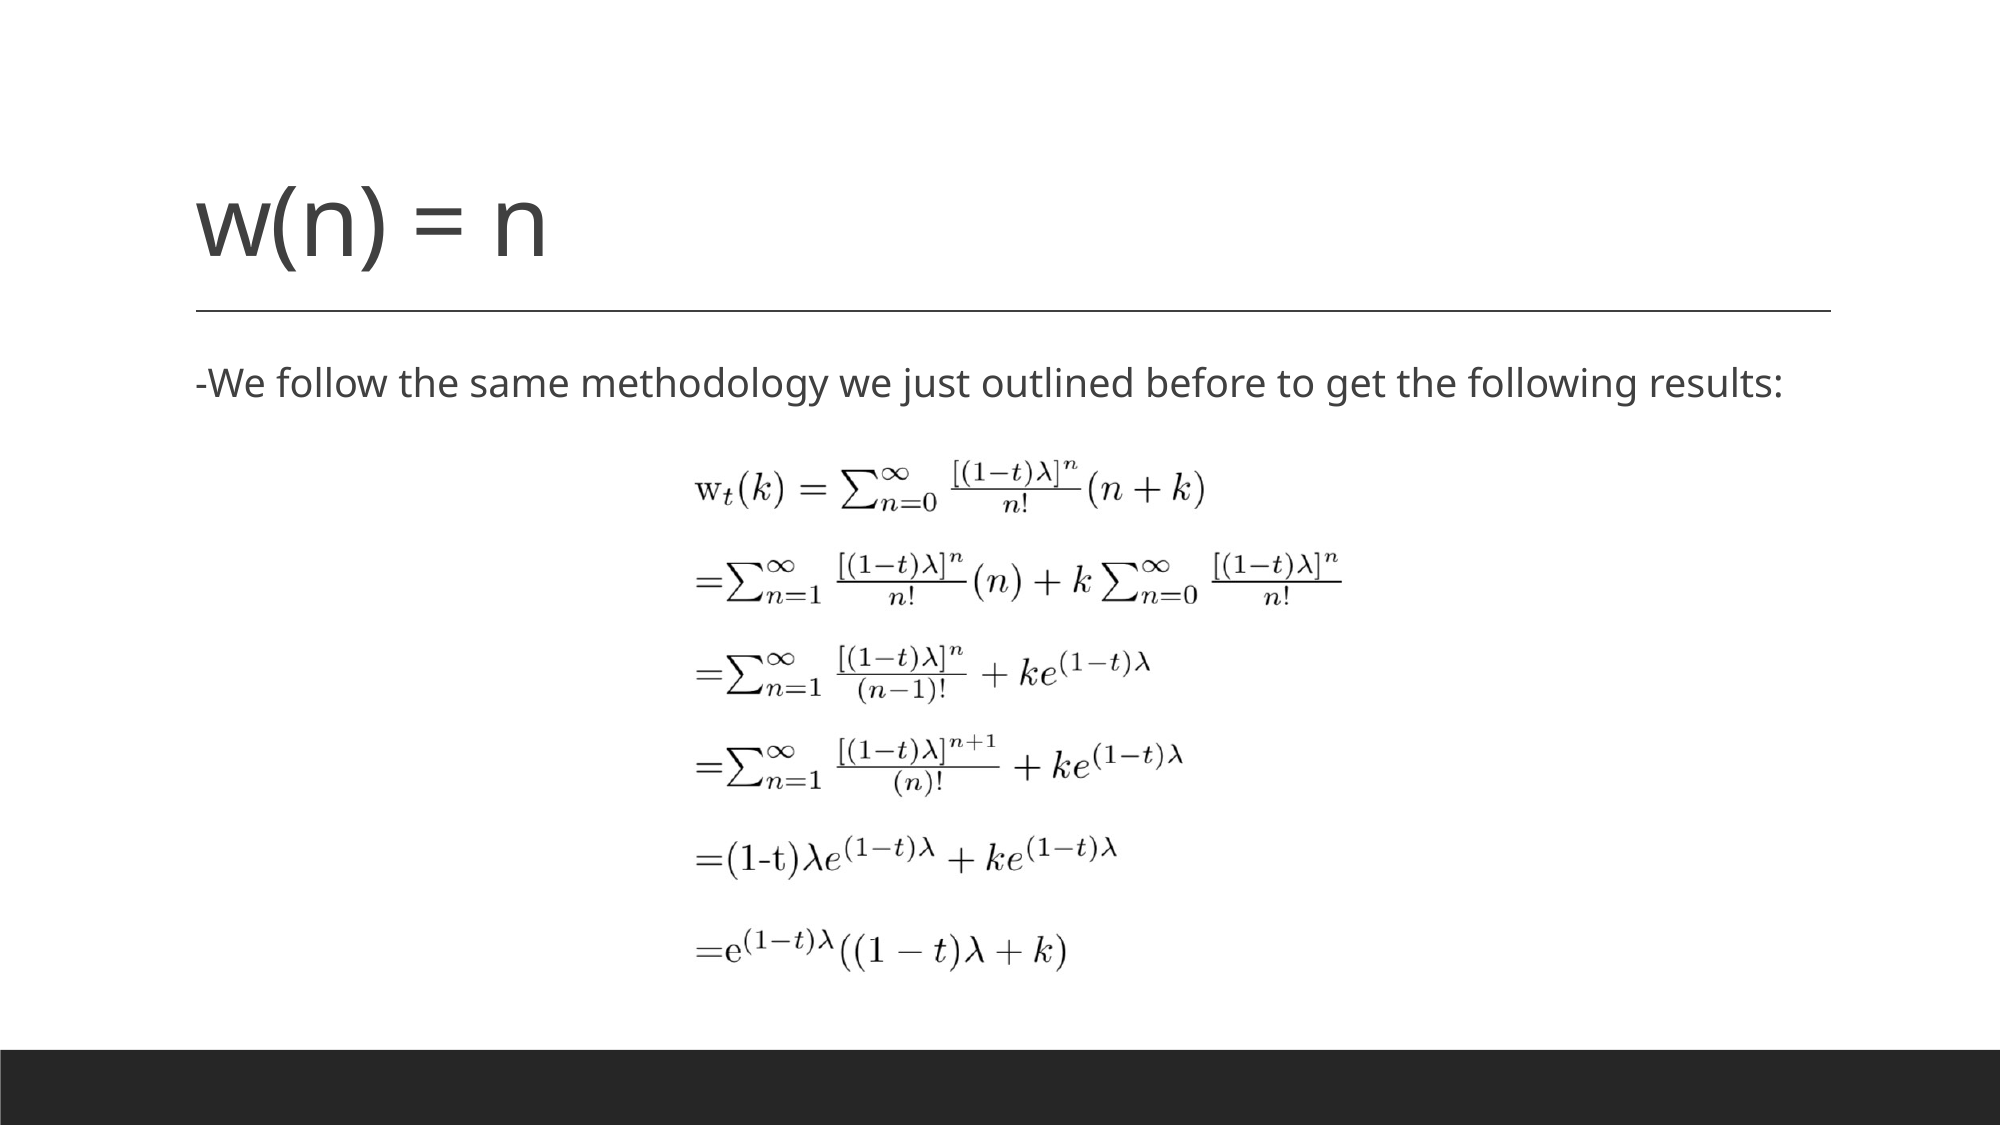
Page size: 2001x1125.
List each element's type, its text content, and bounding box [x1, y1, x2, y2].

picture [635, 424, 1365, 1025]
list -We follow the same methodology we just outlined before to get the following results: [180, 345, 1830, 963]
title w(n) = n [180, 47, 1830, 285]
